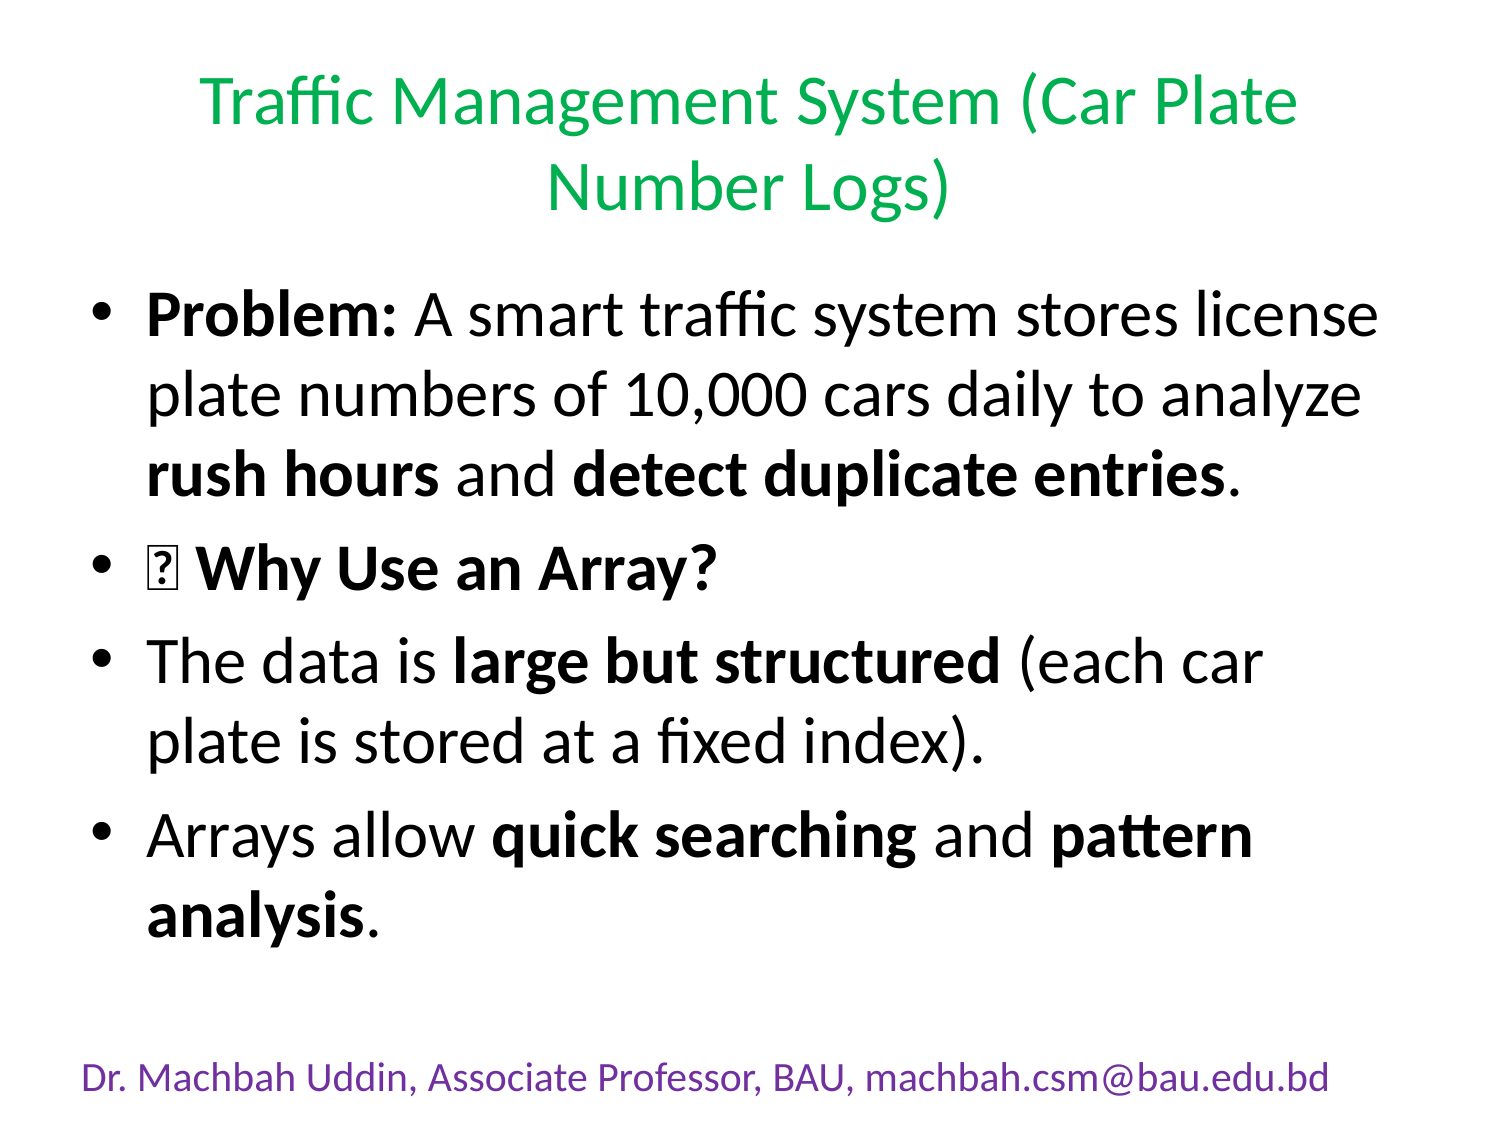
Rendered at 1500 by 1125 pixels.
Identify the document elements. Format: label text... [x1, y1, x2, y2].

list Problem: A smart traffic system stores license plate numbers of 10,000 cars daily to analyze rush hours and detect duplicate entries. ✅ Why Use an Array? The data is large but structured (each car plate is stored at a fixed index). Arrays allow quick searching and pattern analysis. [75, 262, 1425, 1005]
title Traffic Management System (Car Plate Number Logs) [75, 45, 1425, 233]
